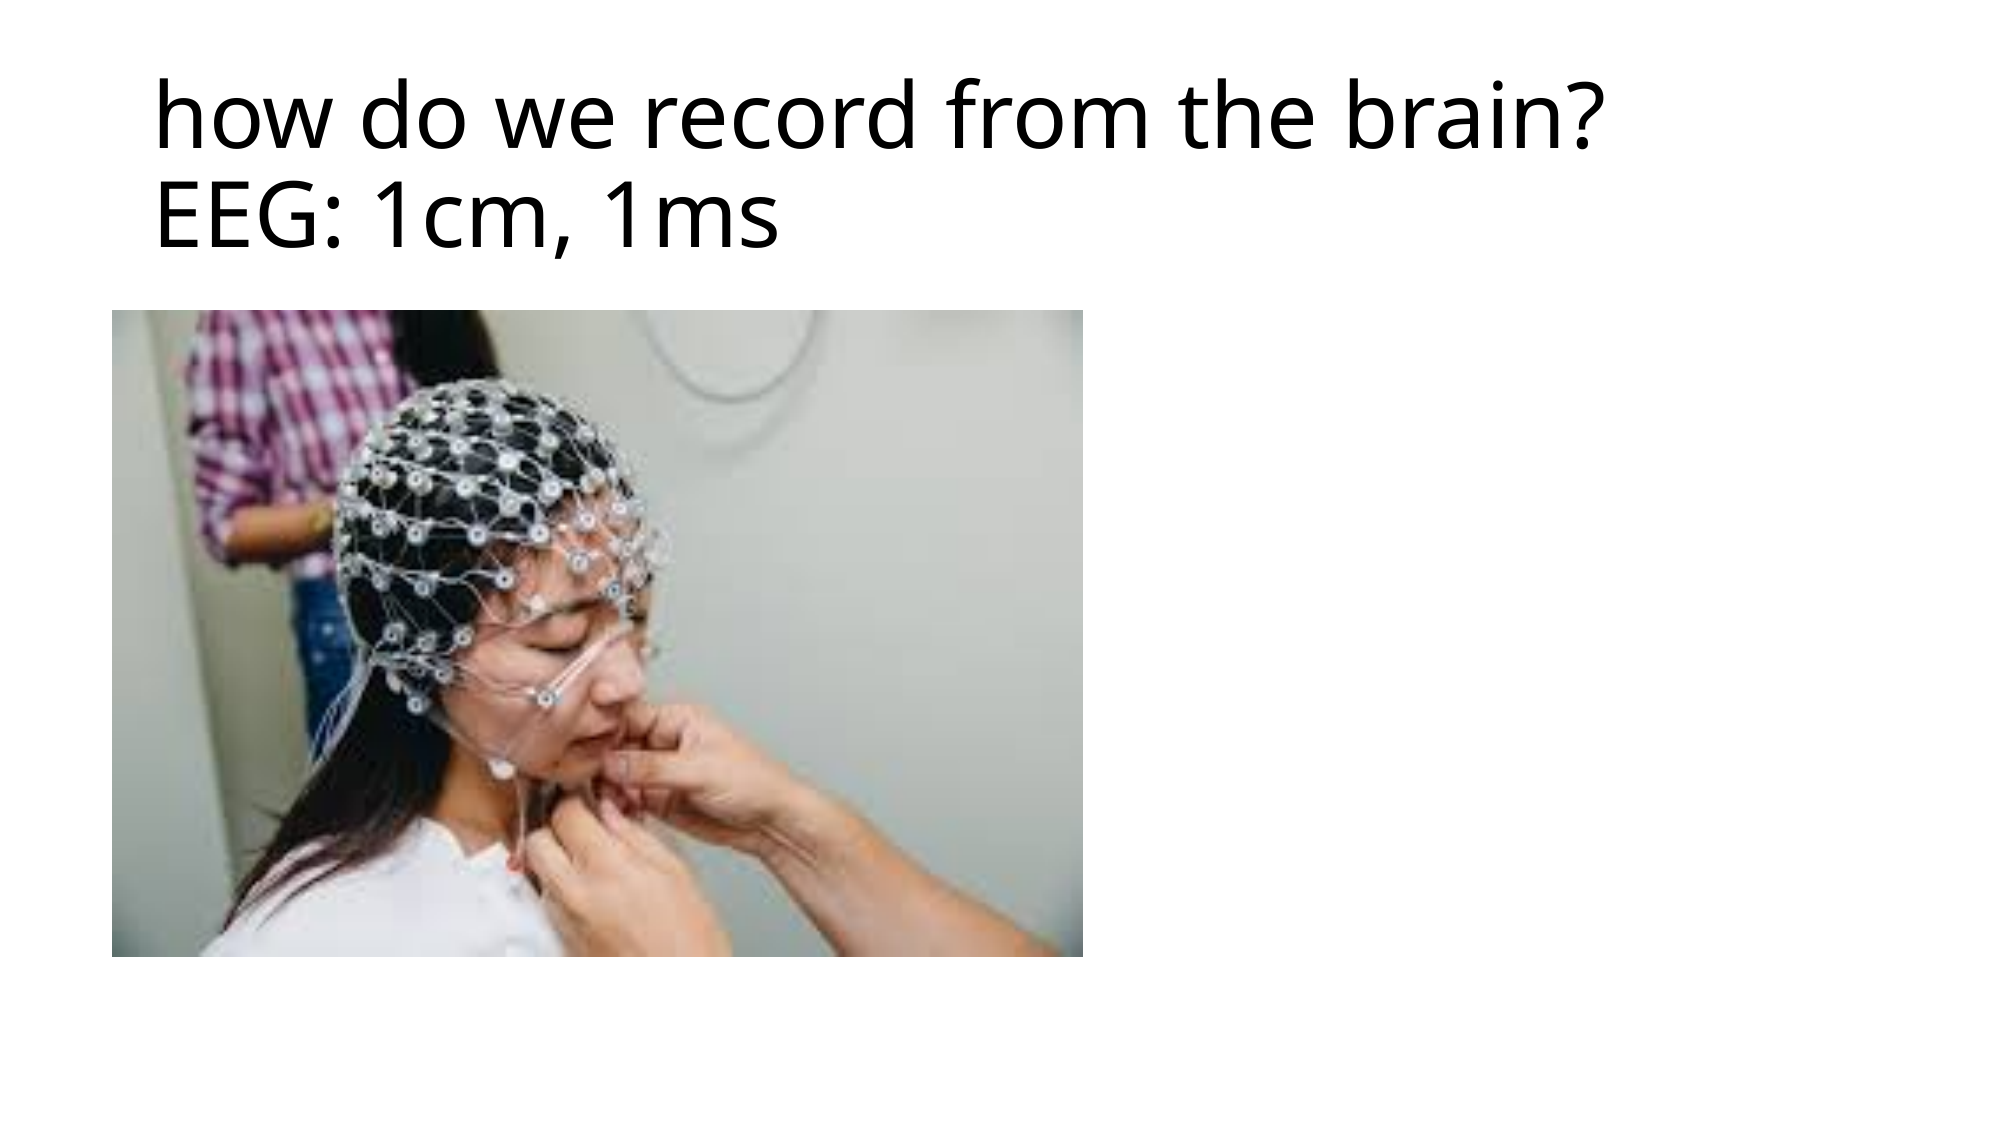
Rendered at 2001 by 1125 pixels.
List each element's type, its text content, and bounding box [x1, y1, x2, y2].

picture [112, 310, 1083, 957]
title how do we record from the brain? EEG: 1cm, 1ms [137, 59, 1863, 278]
